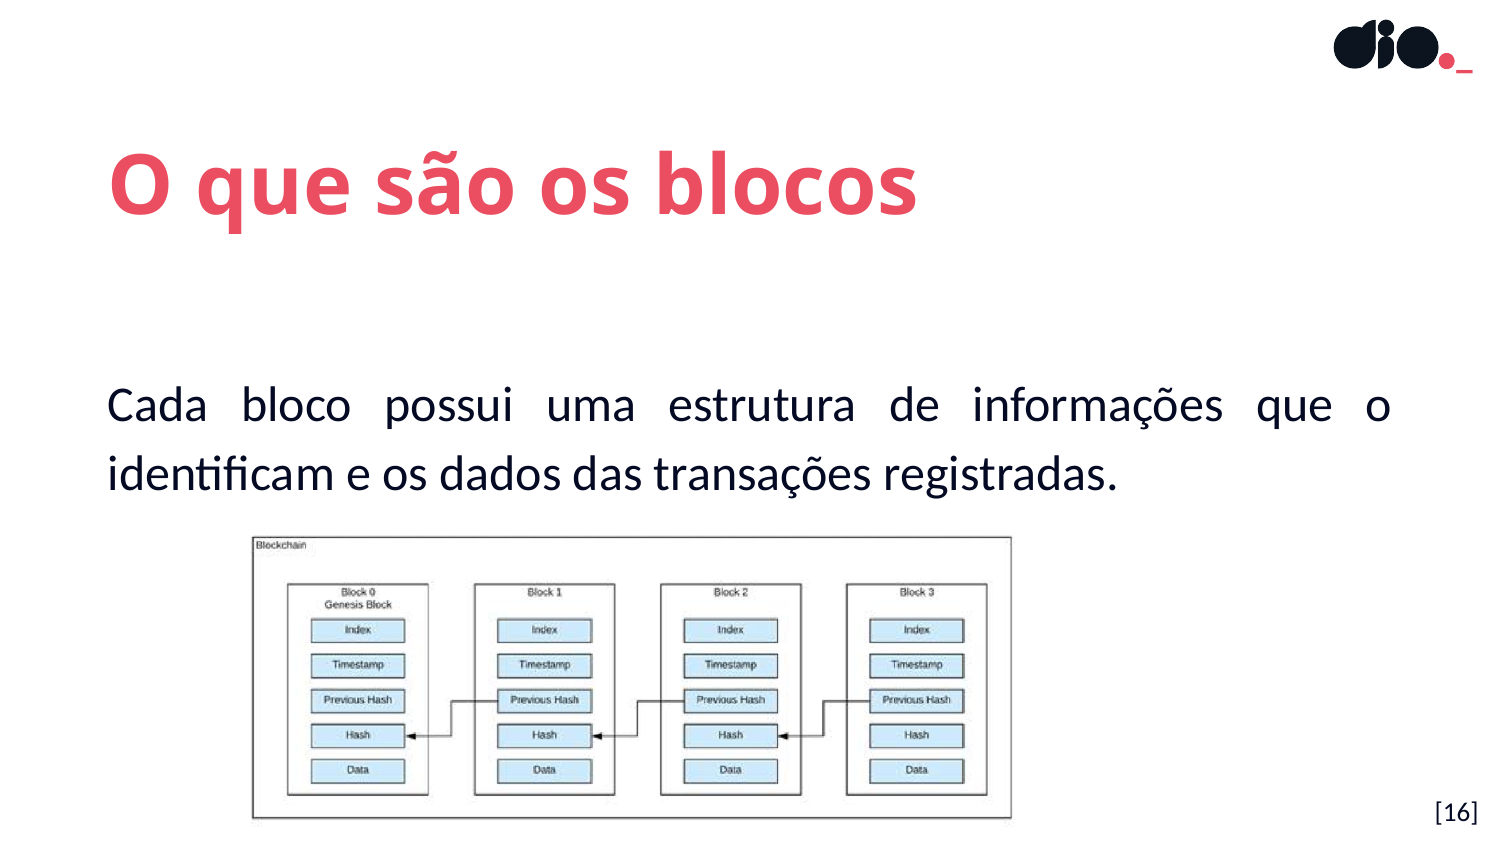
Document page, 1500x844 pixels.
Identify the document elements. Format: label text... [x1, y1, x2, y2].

picture [1333, 19, 1473, 74]
slide_number [16] [1403, 779, 1494, 844]
text_box O que são os blocos [92, 104, 1408, 243]
picture [244, 523, 1018, 829]
text_box Cada bloco possui uma estrutura de informações que o identificam e os dados das transações registradas. [92, 243, 1408, 620]
